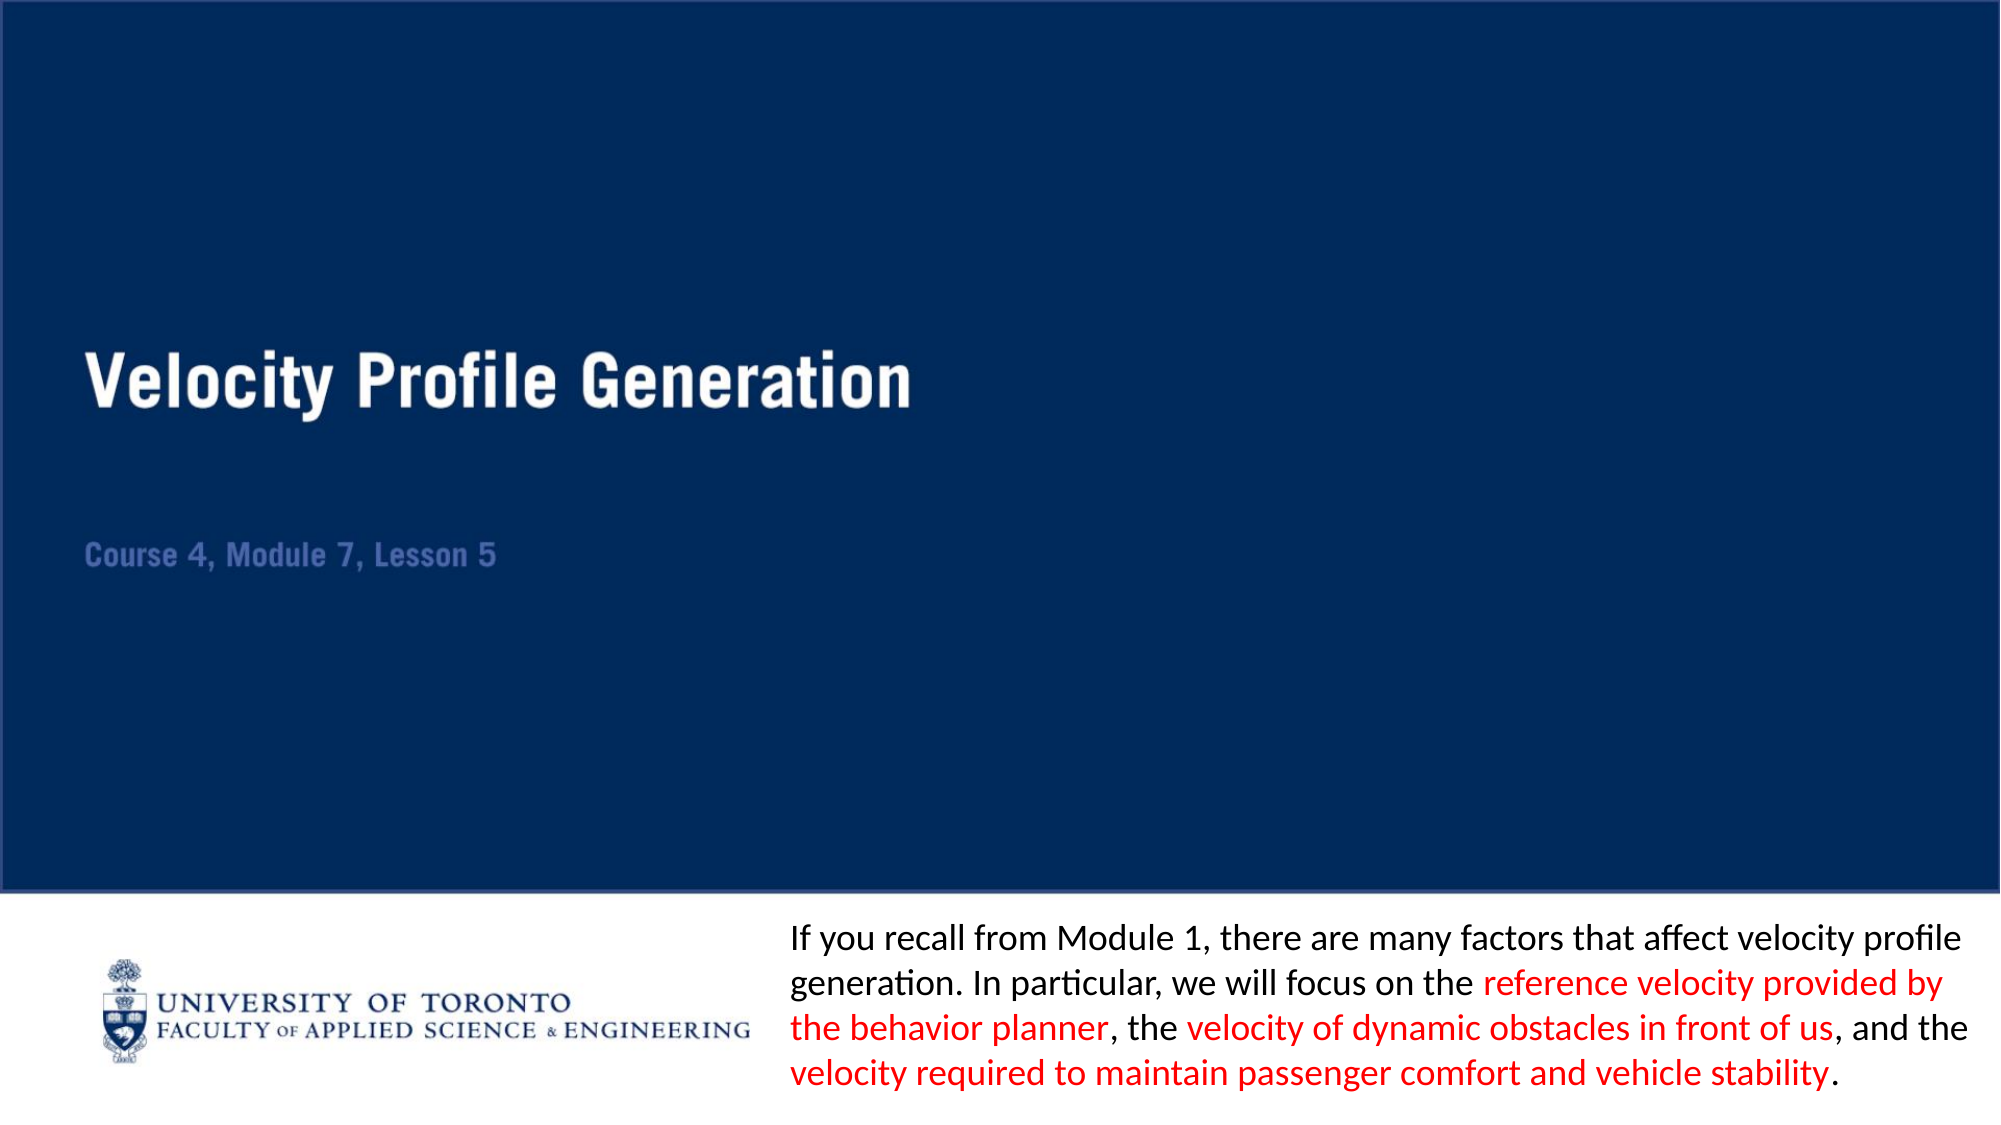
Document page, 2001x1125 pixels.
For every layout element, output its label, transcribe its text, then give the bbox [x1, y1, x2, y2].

text_box If you recall from Module 1, there are many factors that affect velocity profile generation. In particular, we will focus on the reference velocity provided by the behavior planner, the velocity of dynamic obstacles in front of us, and the velocity required to maintain passenger comfort and vehicle stability. [775, 905, 1993, 1100]
text_box [0, 0, 2000, 1125]
